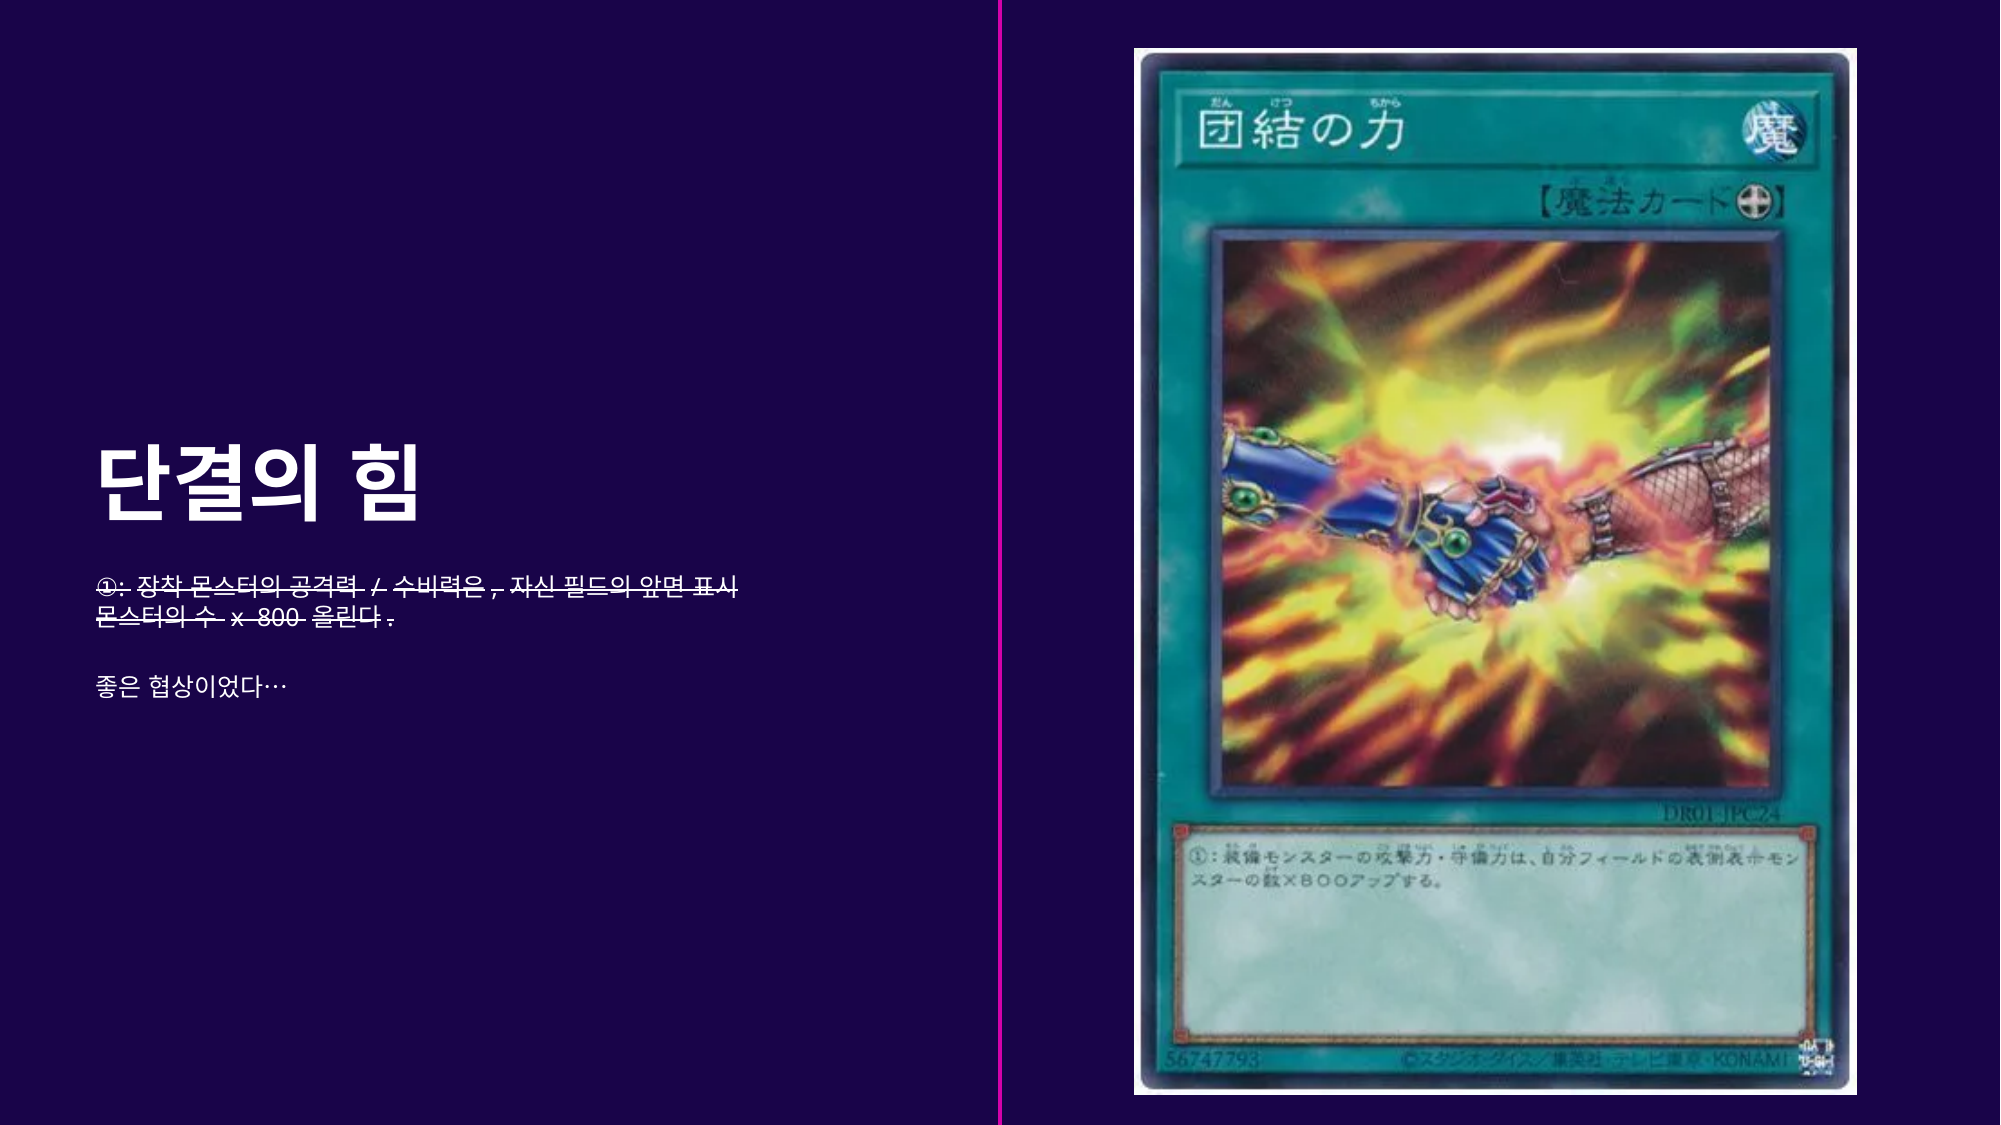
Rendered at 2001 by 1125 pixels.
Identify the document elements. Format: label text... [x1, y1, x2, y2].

title 단결의 힘 [95, 429, 778, 531]
picture [1134, 48, 1857, 1095]
list ①: 장착 몬스터의 공격력 / 수비력은, 자신 필드의 앞면 표시 몬스터의 수 x 800 올린다. 좋은 협상이었다… [95, 571, 779, 705]
